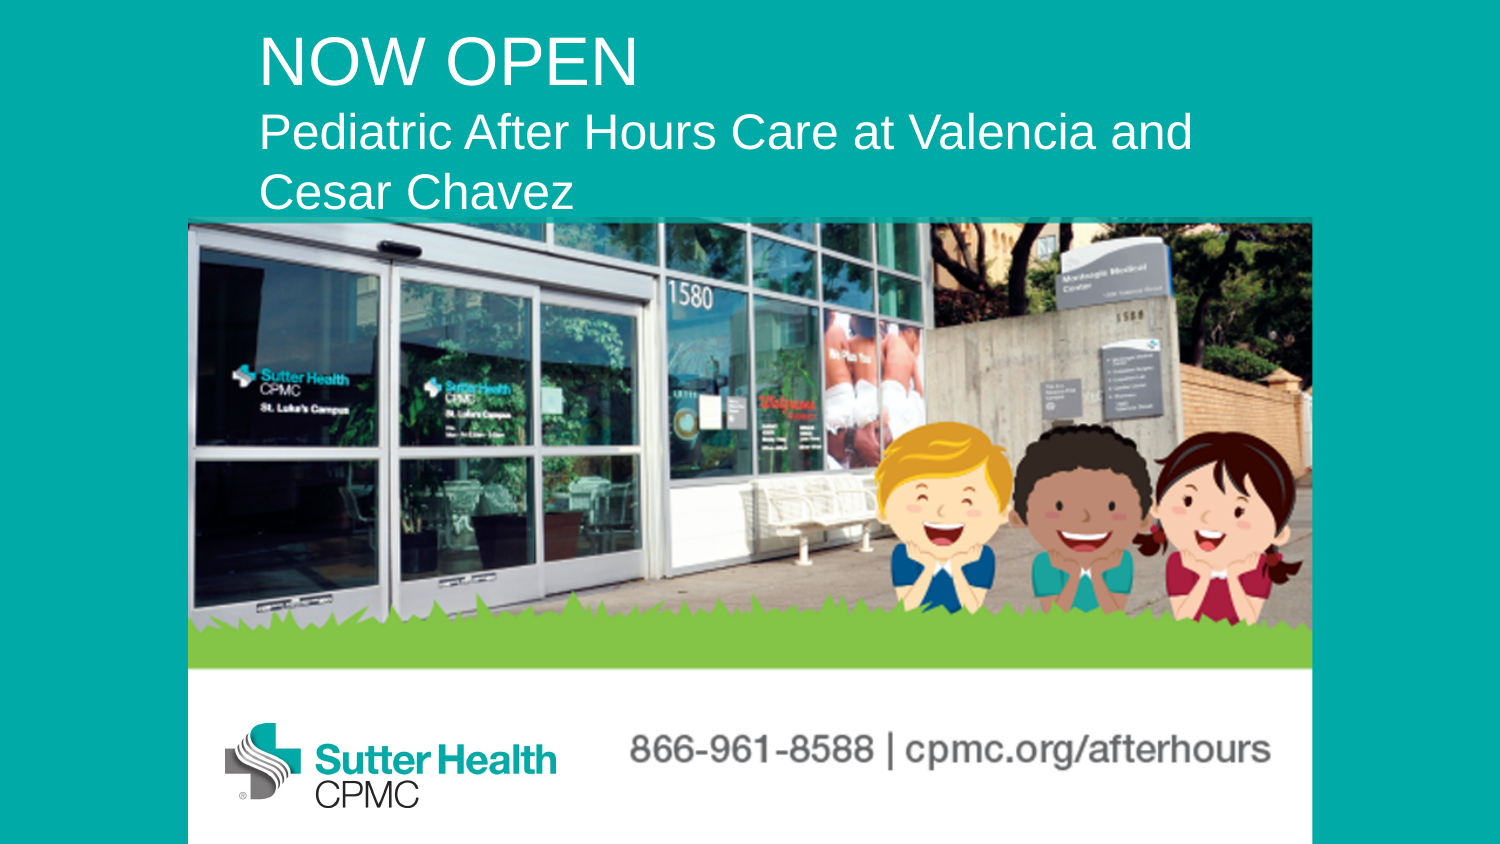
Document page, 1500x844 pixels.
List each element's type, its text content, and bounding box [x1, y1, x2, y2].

picture [187, 217, 1313, 844]
text_box NOW OPEN Pediatric After Hours Care at Valencia and Cesar Chavez [243, 9, 1294, 215]
